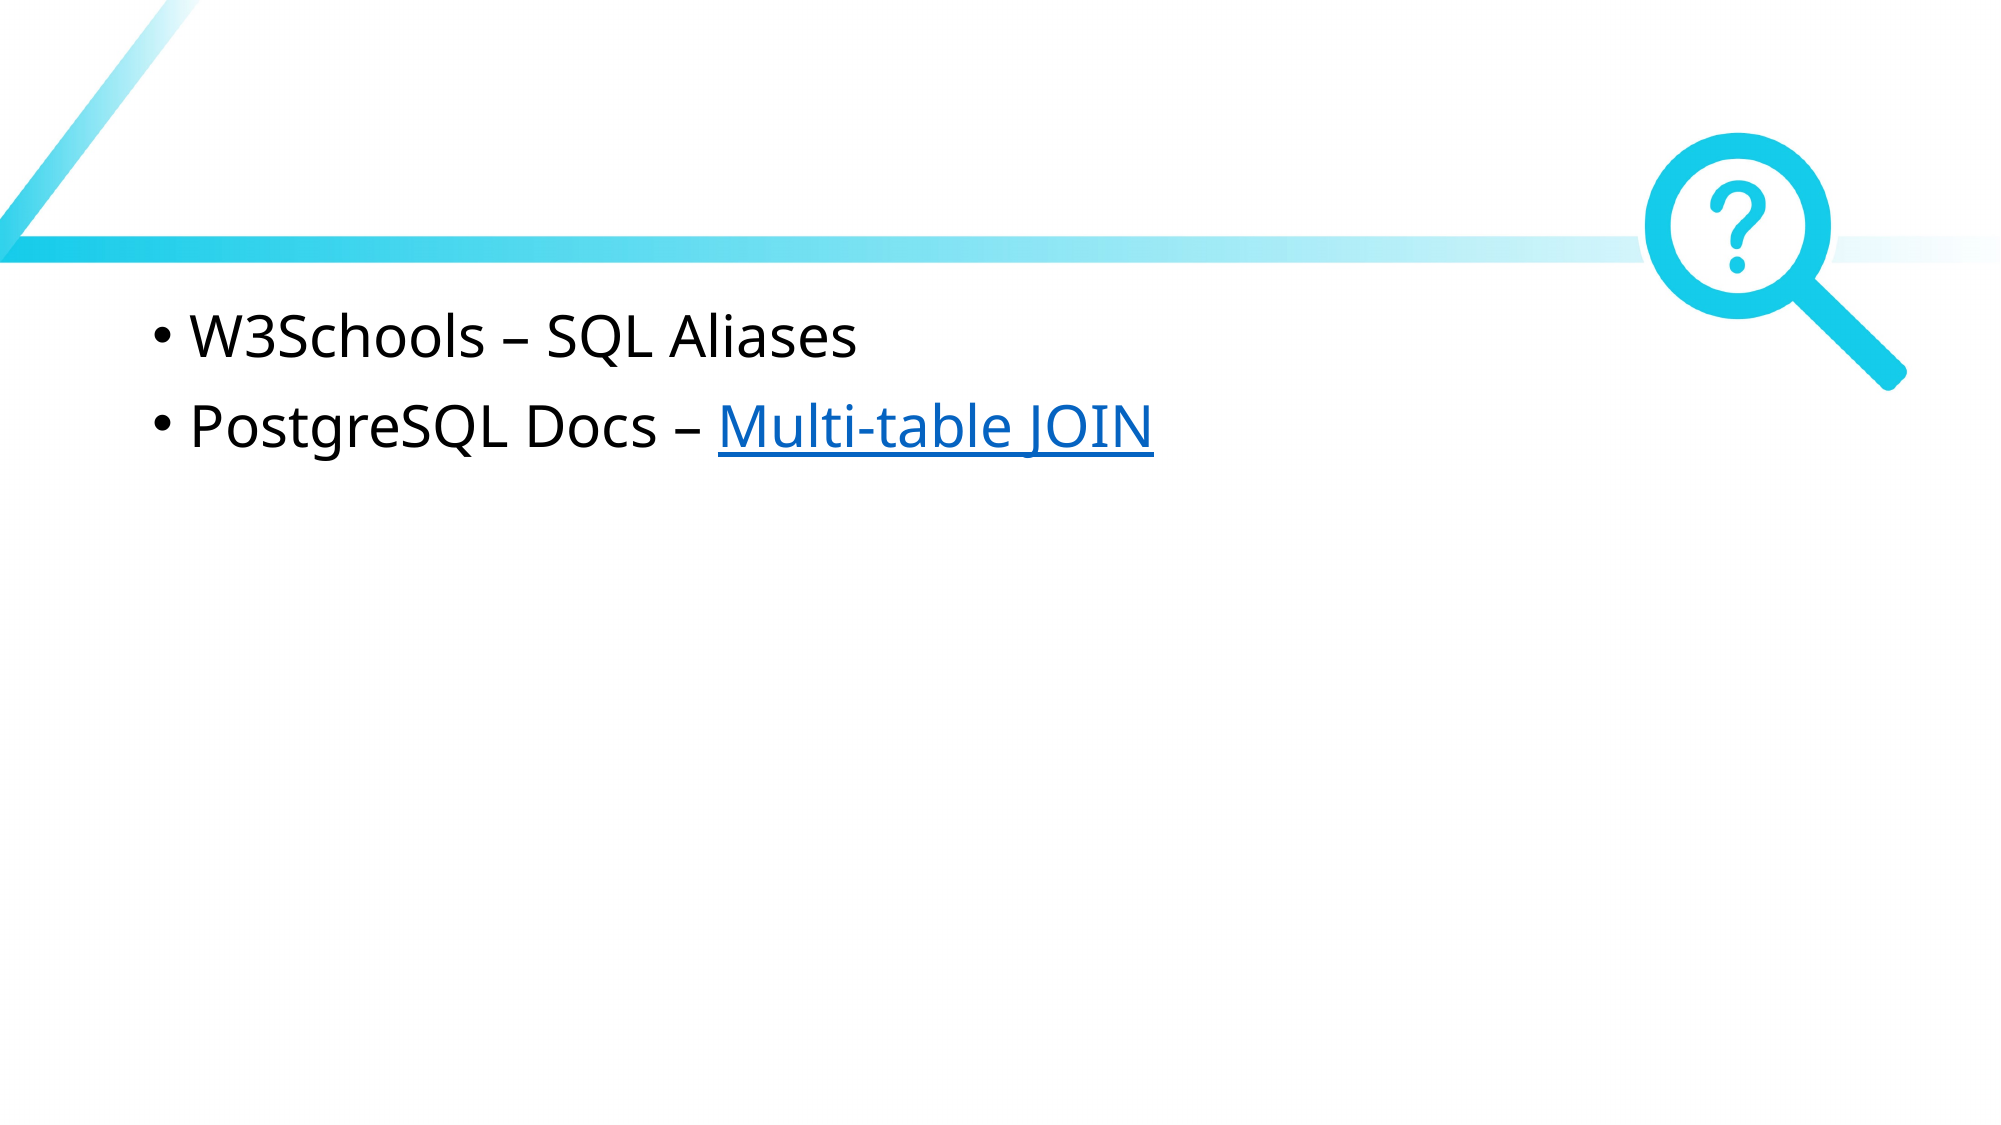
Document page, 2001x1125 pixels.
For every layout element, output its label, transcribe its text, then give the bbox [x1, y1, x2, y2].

picture [0, 0, 2000, 1125]
list W3Schools – SQL Aliases PostgreSQL Docs – Multi-table JOIN [137, 299, 1863, 1014]
